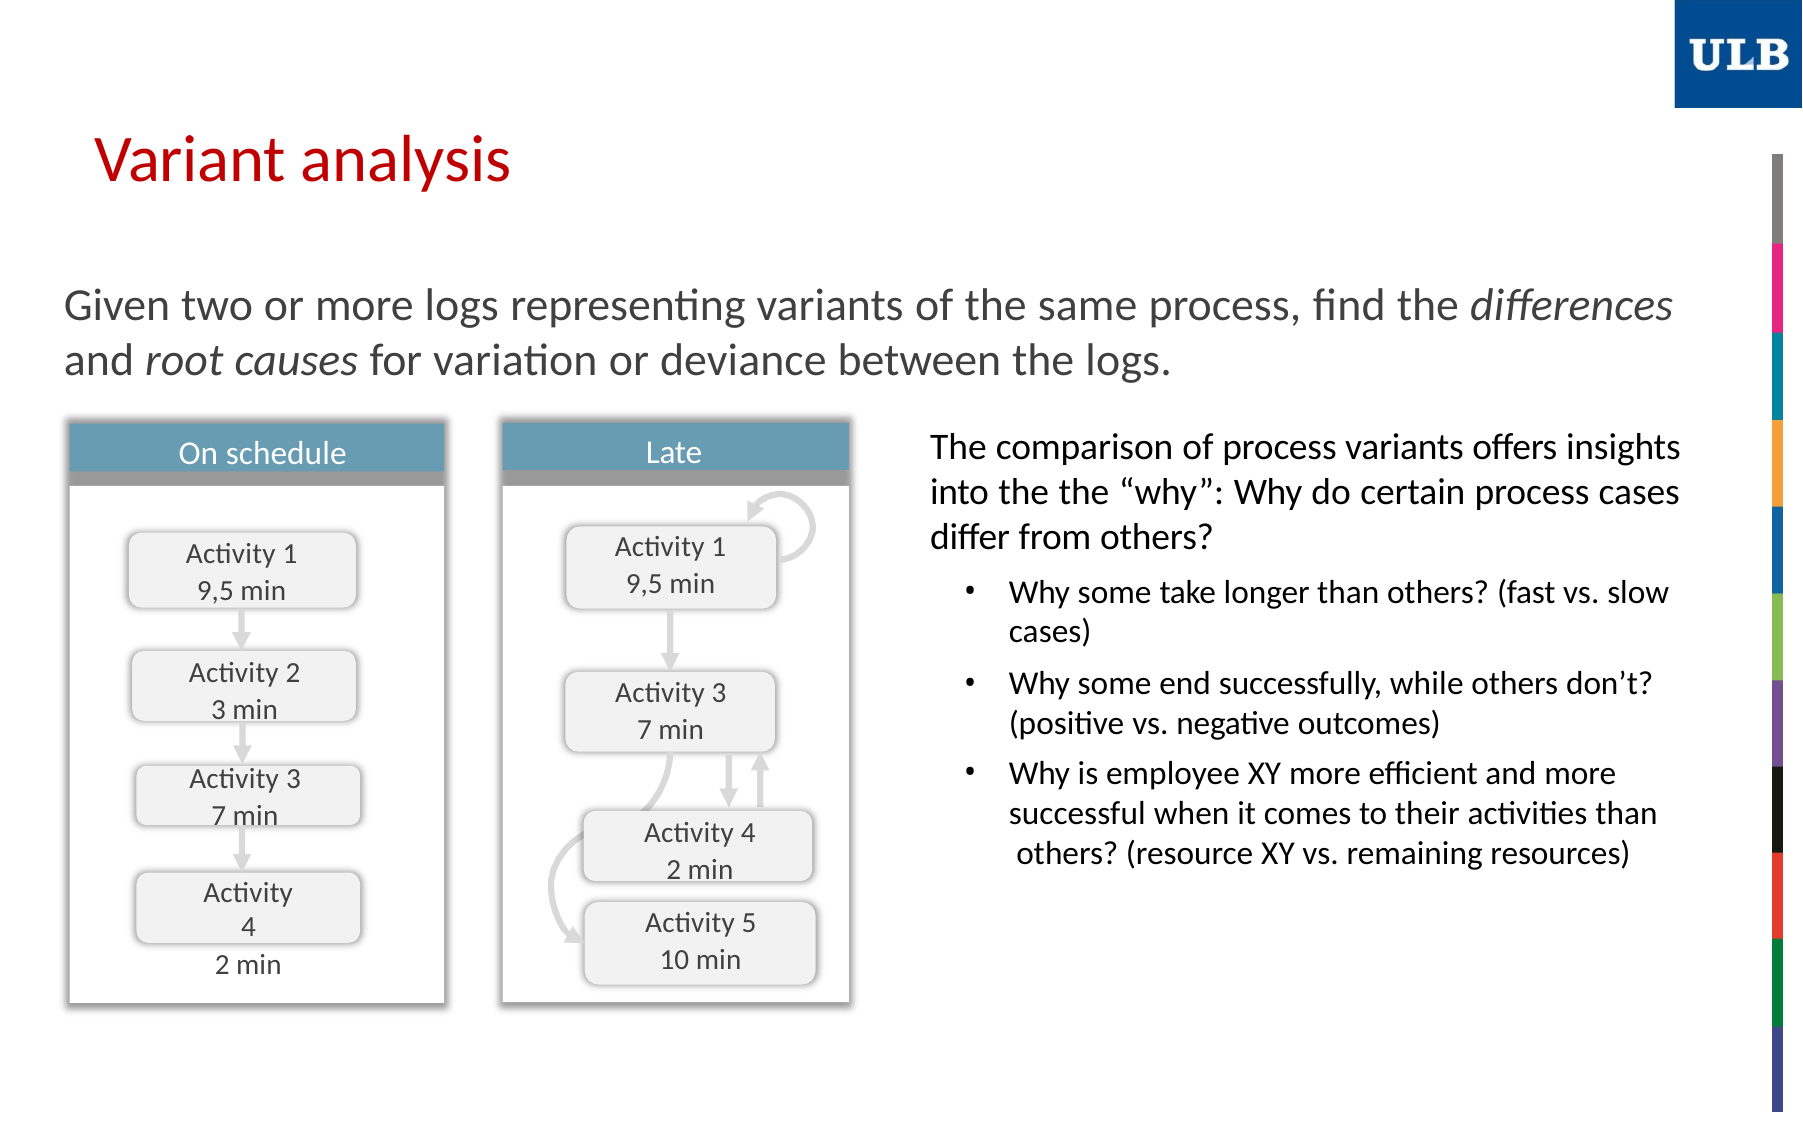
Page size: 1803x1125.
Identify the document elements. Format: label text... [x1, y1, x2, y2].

picture [1674, 0, 1802, 108]
picture [1772, 420, 1783, 1112]
text_box Given two or more logs representing variants of the same process, find the differences and root causes for variation or deviance between the logs. [61, 273, 1694, 385]
text_box Why some take longer than others? (fast vs. slow cases) Why some end successfully, while others don’t? (positive vs. negative outcomes) Why is employee XY more efficient and more successful when it comes to their activities than others? (resource XY vs. remaining resources) [962, 566, 1681, 872]
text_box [547, 490, 829, 997]
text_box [488, 406, 864, 1019]
title Variant analysis [92, 112, 522, 303]
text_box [119, 639, 374, 955]
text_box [54, 407, 459, 1020]
text_box The comparison of process variants offers insights into the the “why”: Why do certain process cases differ from others? [928, 420, 1691, 558]
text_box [570, 799, 826, 893]
picture [1772, 154, 1783, 333]
